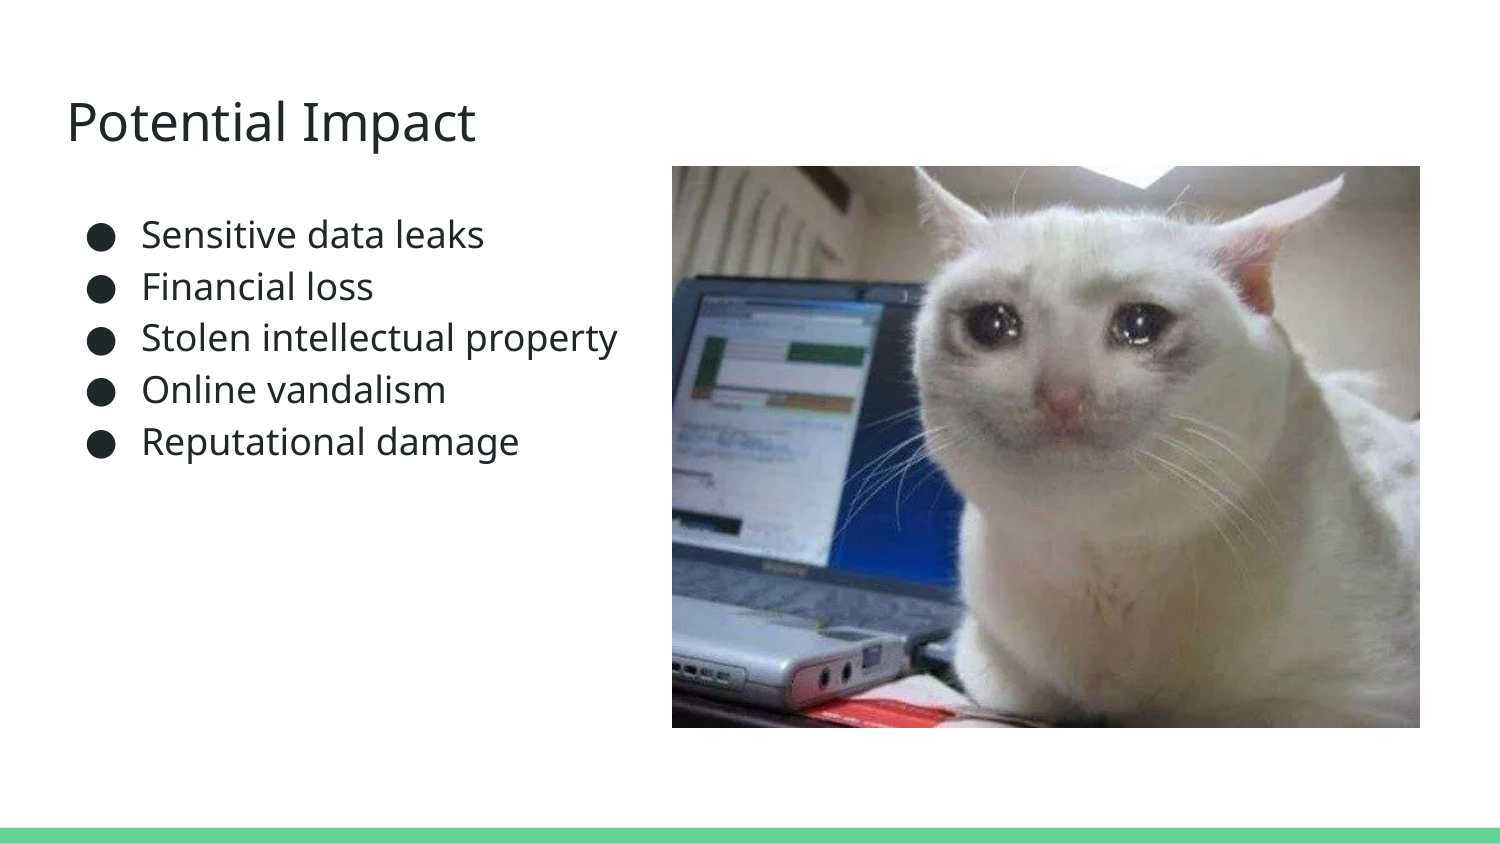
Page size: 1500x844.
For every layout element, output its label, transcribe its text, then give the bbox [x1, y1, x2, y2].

list Sensitive data leaks Financial loss Stolen intellectual property Online vandalism Reputational damage [51, 189, 1449, 750]
title Potential Impact [51, 72, 1449, 167]
picture [671, 166, 1420, 728]
